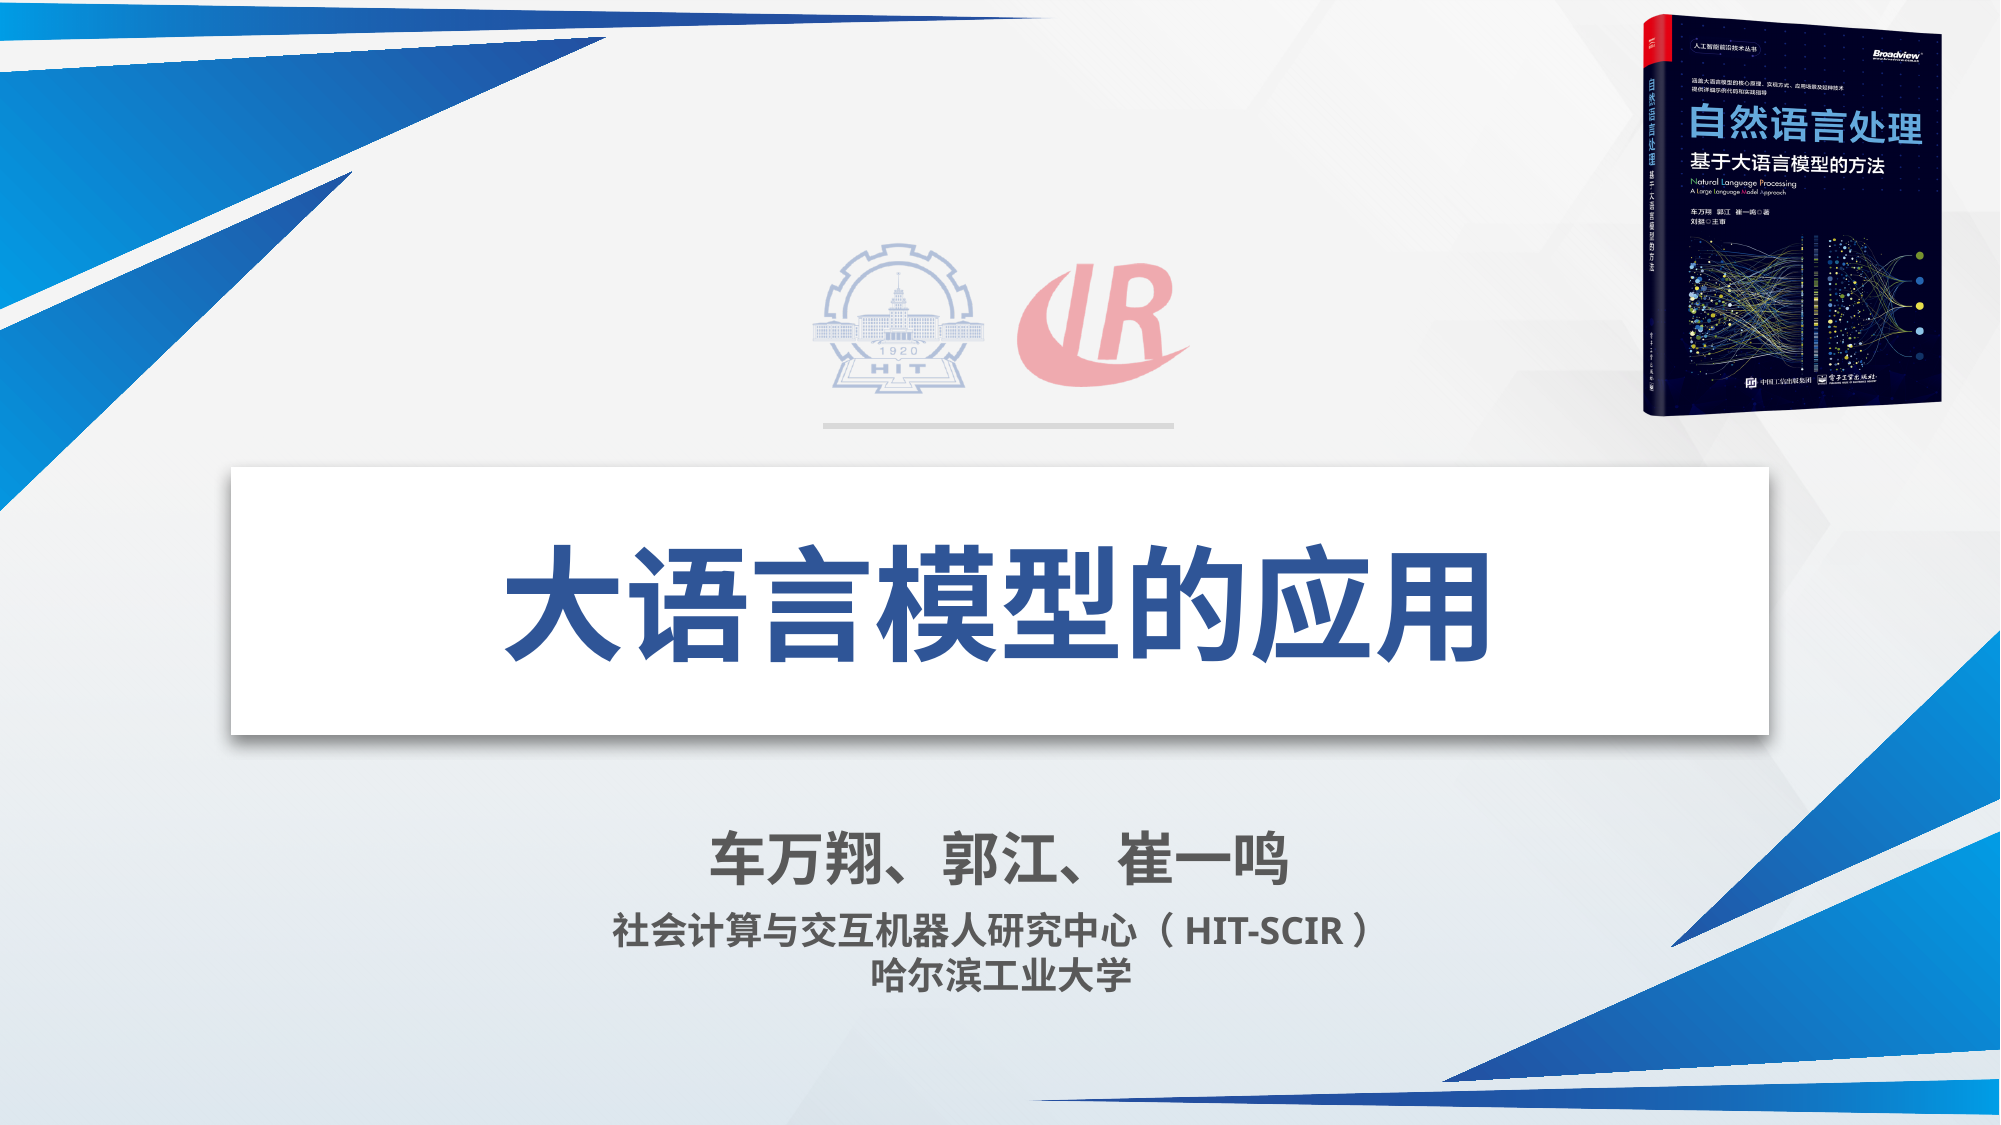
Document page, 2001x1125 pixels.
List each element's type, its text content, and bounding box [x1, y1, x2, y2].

text_box 大语言模型的应用 [231, 467, 1769, 735]
picture [48, 3, 1057, 41]
text_box [1016, 263, 1191, 388]
picture [1563, 3, 2000, 426]
footer HARBIN INSTITUTE OF TECHNOLOGY [0, 0, 2000, 1125]
text_box 车万翔、郭江、崔一鸣 [512, 814, 1488, 900]
text_box [802, 242, 1001, 410]
picture [1026, 1079, 1951, 1115]
text_box 社会计算与交互机器人研究中心（HIT-SCIR） 哈尔滨工业大学 [513, 899, 1490, 1061]
